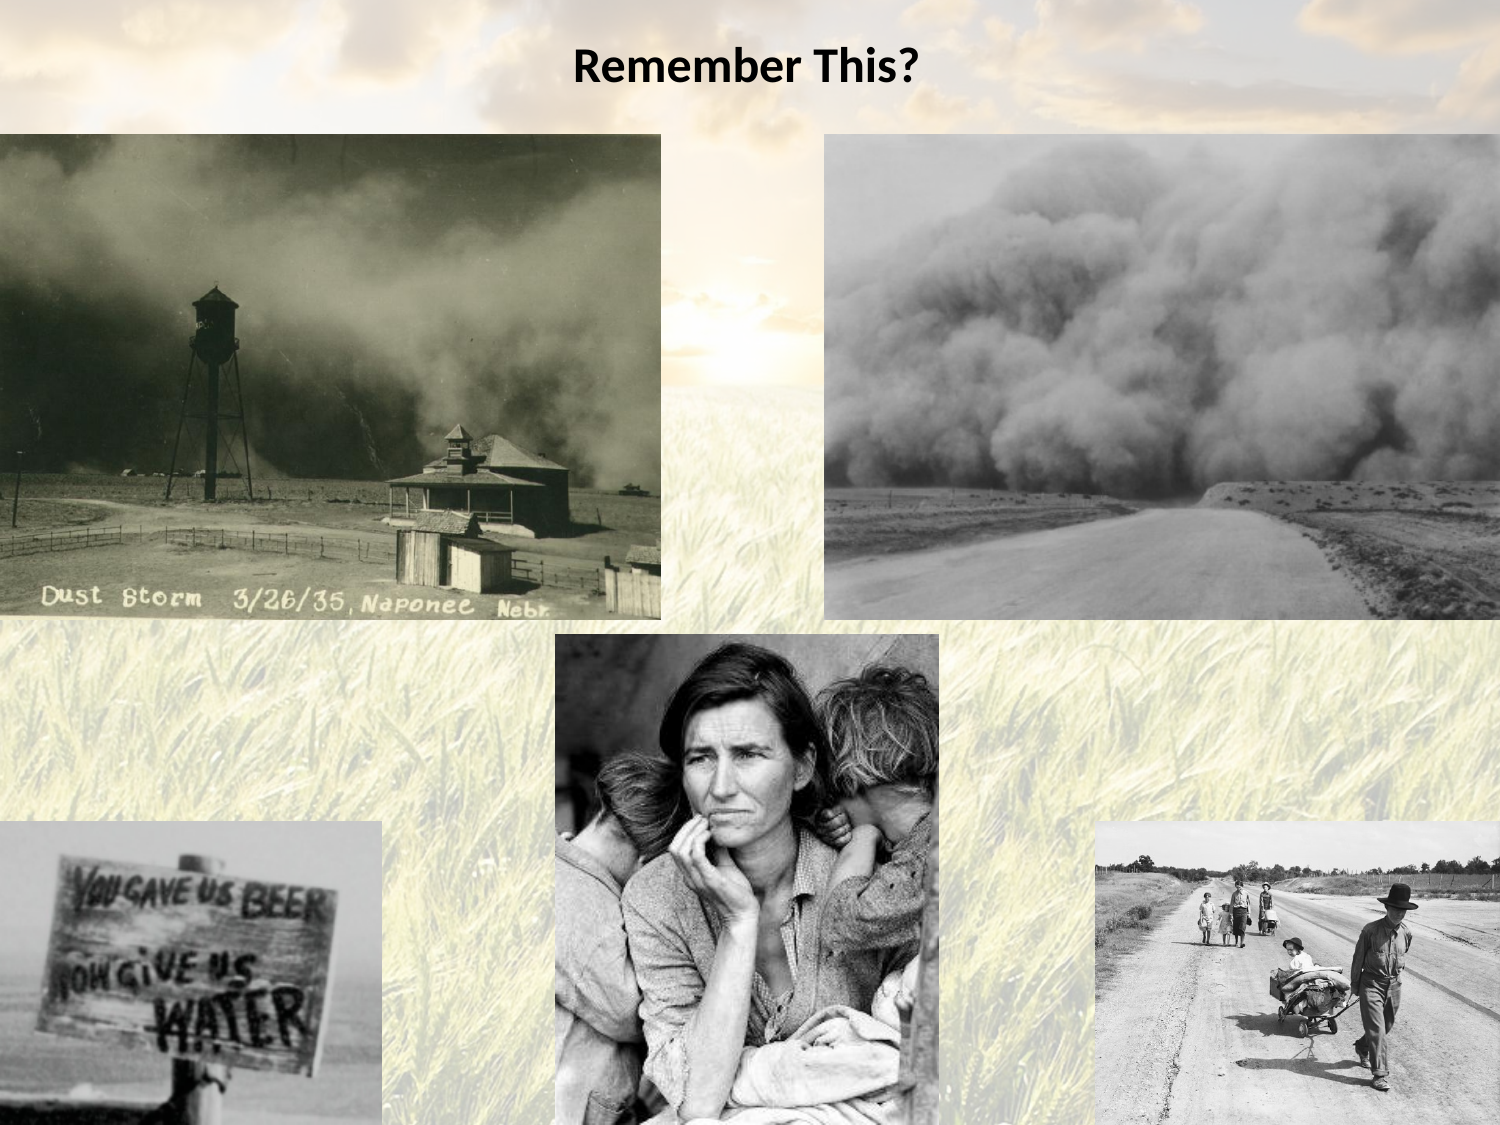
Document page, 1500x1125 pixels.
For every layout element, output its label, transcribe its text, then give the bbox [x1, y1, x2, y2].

picture [823, 134, 1500, 621]
text_box Remember This? [20, 24, 1474, 160]
picture [555, 634, 939, 1125]
picture [0, 134, 662, 621]
picture [1094, 821, 1500, 1125]
picture [0, 821, 382, 1125]
